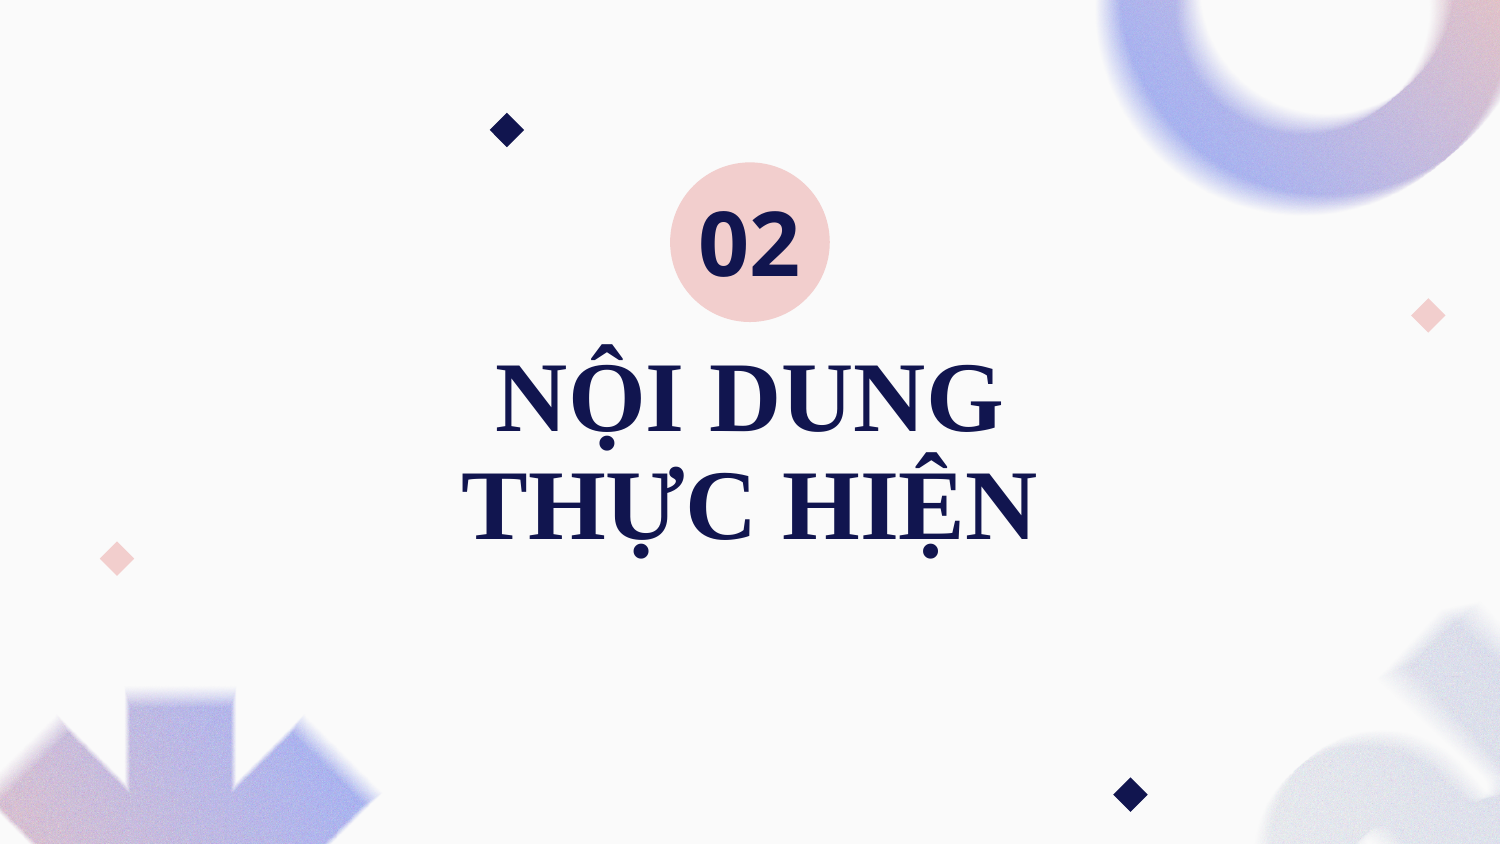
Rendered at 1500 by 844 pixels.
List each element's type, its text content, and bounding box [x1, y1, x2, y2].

text_box [489, 112, 525, 148]
picture [1222, 564, 1500, 844]
picture [1076, 0, 1500, 237]
title 02 [668, 165, 832, 317]
title NỘI DUNG THỰC HIỆN [428, 320, 1072, 576]
picture [0, 651, 446, 844]
